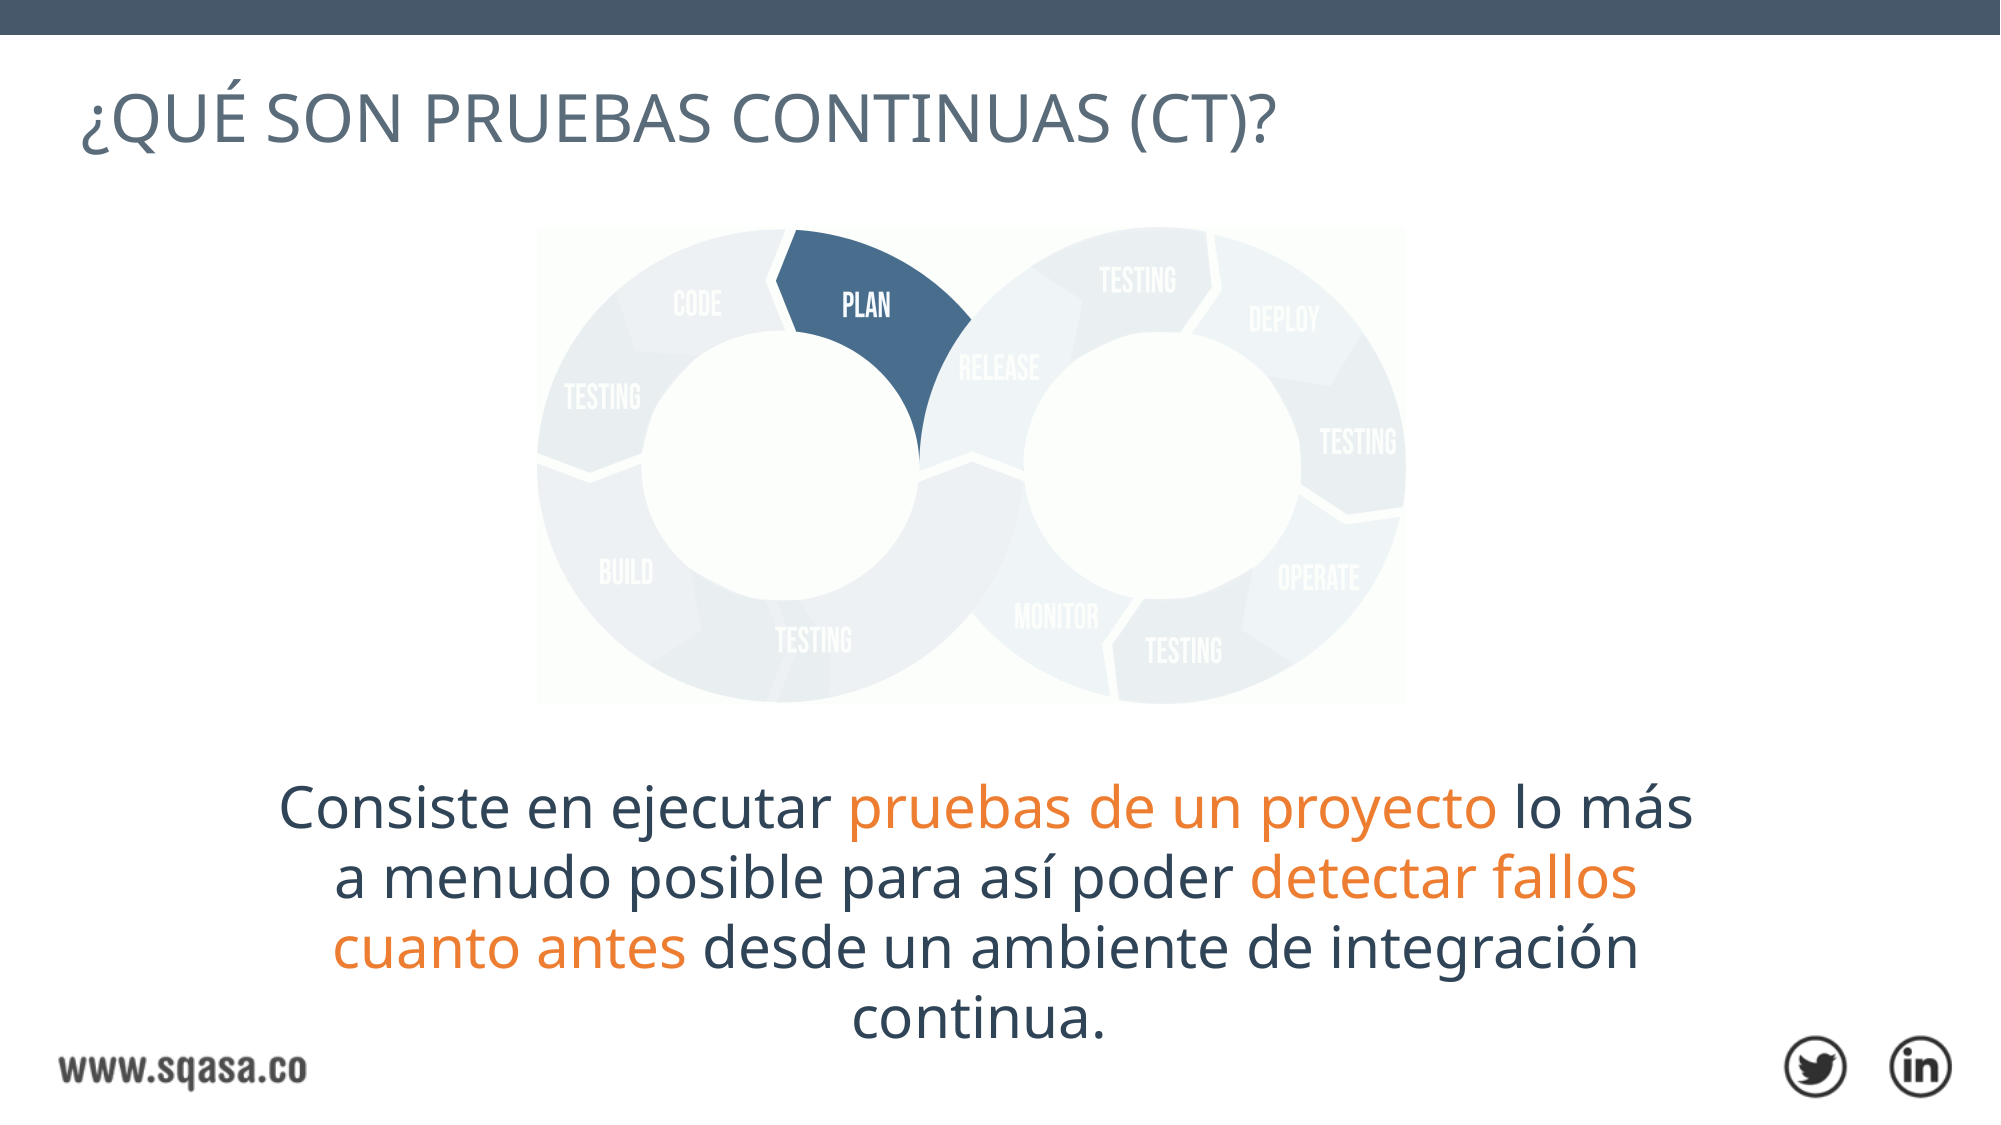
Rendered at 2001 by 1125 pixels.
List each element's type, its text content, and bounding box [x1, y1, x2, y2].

picture [537, 227, 1406, 704]
picture [0, 1001, 2000, 1125]
text_box [0, 0, 2000, 35]
text_box ¿QUÉ SON PRUEBAS CONTINUAS (CT)? [66, 68, 1597, 164]
text_box Consiste en ejecutar pruebas de un proyecto lo más a menudo posible para así poder detectar fallos cuanto antes desde un ambiente de integración continua. [239, 762, 1734, 1058]
